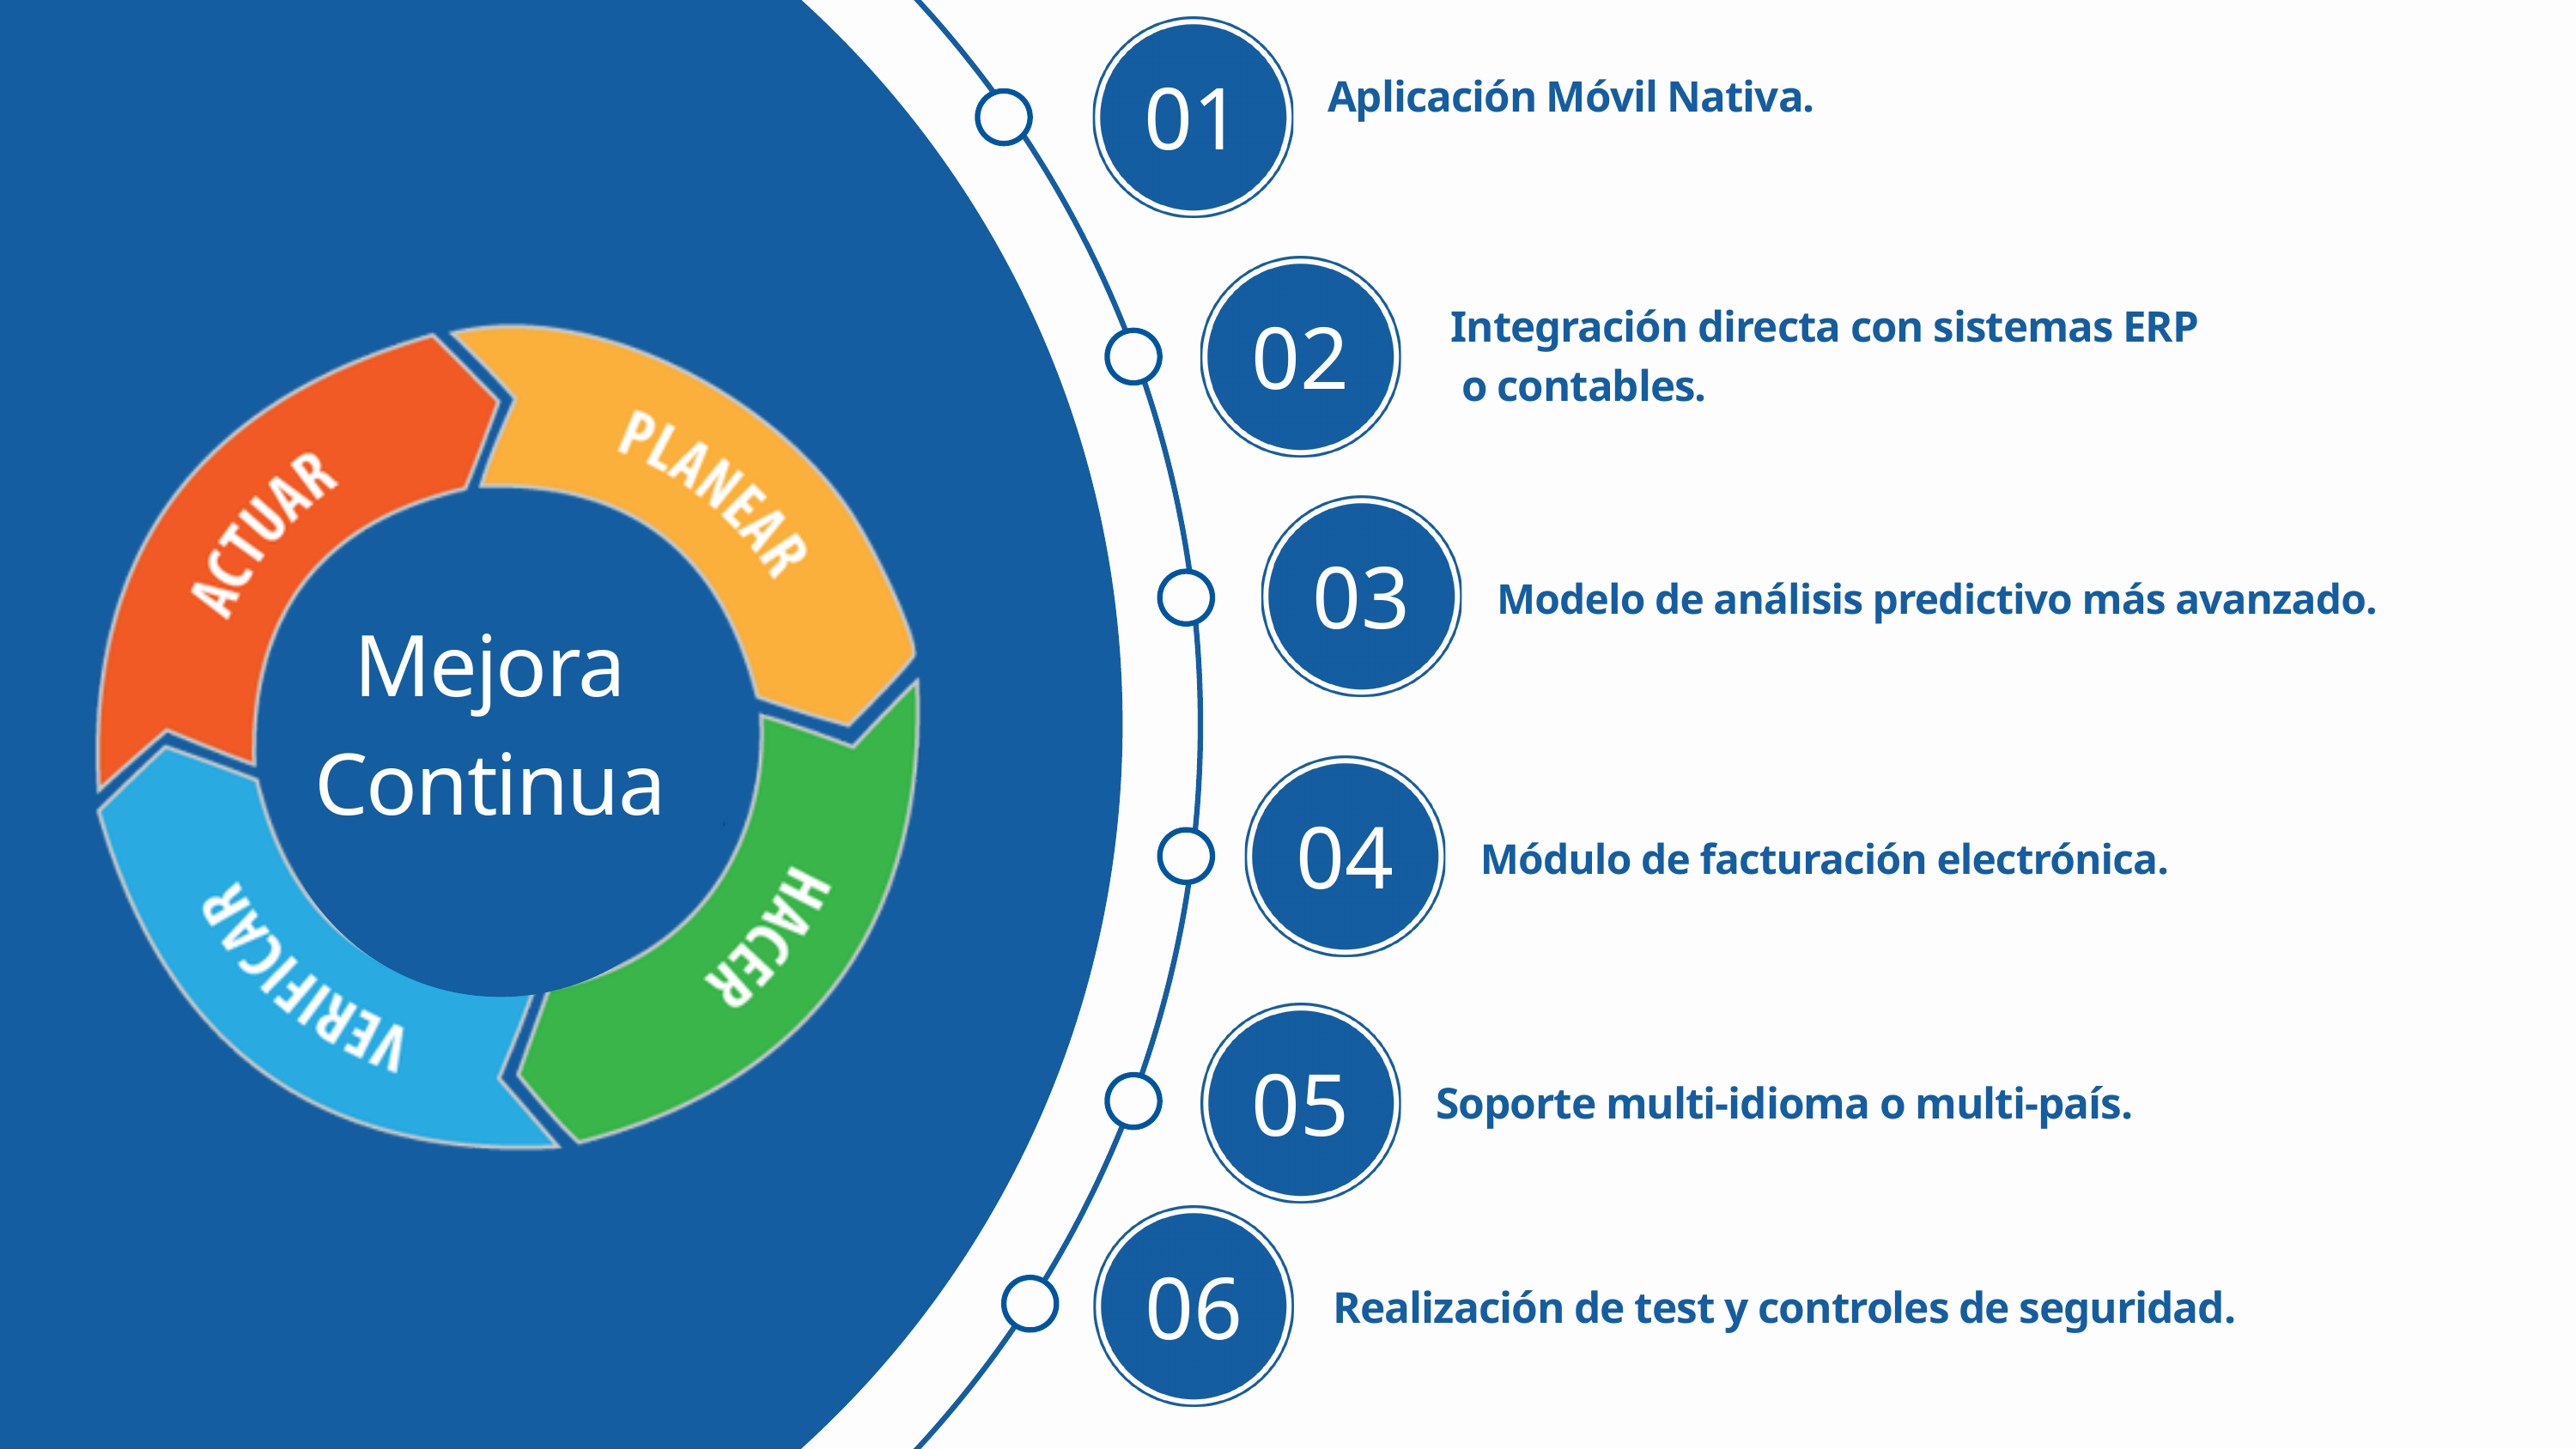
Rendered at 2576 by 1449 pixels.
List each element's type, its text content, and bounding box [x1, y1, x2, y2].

text_box Aplicación Móvil Nativa. [1327, 61, 2361, 121]
text_box 04 [1265, 785, 1425, 906]
text_box 06 [1207, 1236, 1274, 1357]
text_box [0, 0, 1123, 1449]
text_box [1003, 1276, 1057, 1331]
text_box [270, 537, 731, 997]
text_box [1207, 1205, 1294, 1407]
text_box Modelo de análisis predictivo más avanzado. [1497, 565, 2457, 623]
text_box Soporte multi-idioma o multi-país. [1436, 1067, 2249, 1128]
text_box [1207, 16, 1294, 218]
text_box 05 [1220, 1033, 1381, 1154]
text_box Realización de test y controles de seguridad. [1333, 1271, 2415, 1332]
text_box Módulo de facturación electrónica. [1480, 824, 2439, 883]
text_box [1107, 1074, 1160, 1128]
text_box [1207, 1003, 1401, 1203]
text_box [1244, 755, 1446, 957]
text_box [1159, 829, 1213, 883]
text_box 01 [1207, 47, 1273, 167]
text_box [977, 90, 1030, 144]
text_box 03 [1281, 526, 1442, 646]
text_box Integración directa con sistemas ERP o contables. [1450, 291, 2484, 410]
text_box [1129, 0, 1201, 1449]
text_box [1107, 330, 1160, 384]
text_box [1261, 495, 1462, 697]
text_box 02 [1220, 287, 1381, 407]
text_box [1159, 571, 1213, 625]
text_box [1207, 256, 1401, 458]
